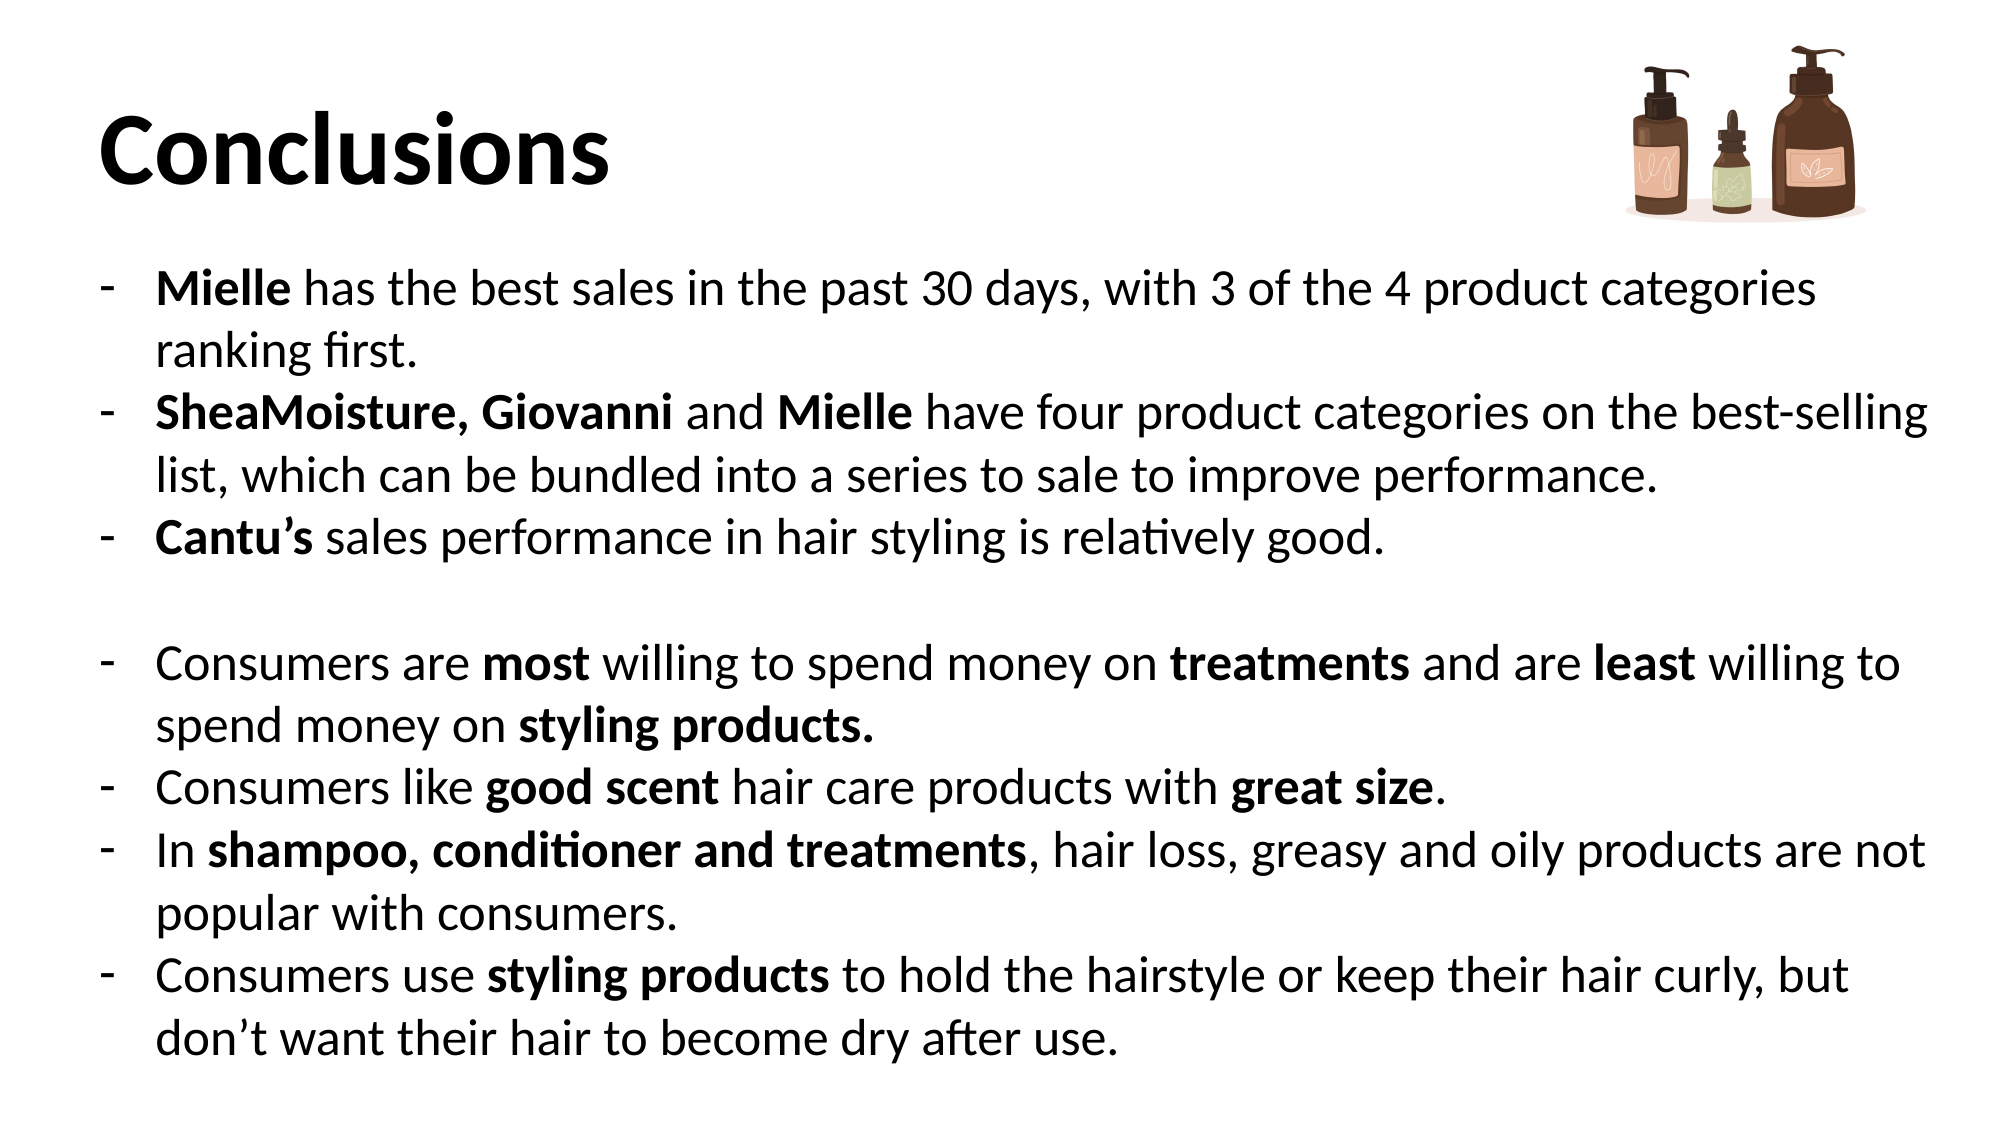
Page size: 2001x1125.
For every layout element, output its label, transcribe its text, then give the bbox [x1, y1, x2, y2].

text_box Mielle has the best sales in the past 30 days, with 3 of the 4 product categories ranking first. SheaMoisture, Giovanni and Mielle have four product categories on the best-selling list, which can be bundled into a series to sale to improve performance. Cantu’s sales performance in hair styling is relatively good. Consumers are most willing to spend money on treatments and are least willing to spend money on styling products. Consumers like good scent hair care products with great size. In shampoo, conditioner and treatments, hair loss, greasy and oily products are not popular with consumers. Consumers use styling products to hold the hairstyle or keep their hair curly, but don’t want their hair to become dry after use. [84, 245, 1978, 1123]
picture [1622, 41, 1874, 223]
title Conclusions [84, 41, 1810, 245]
